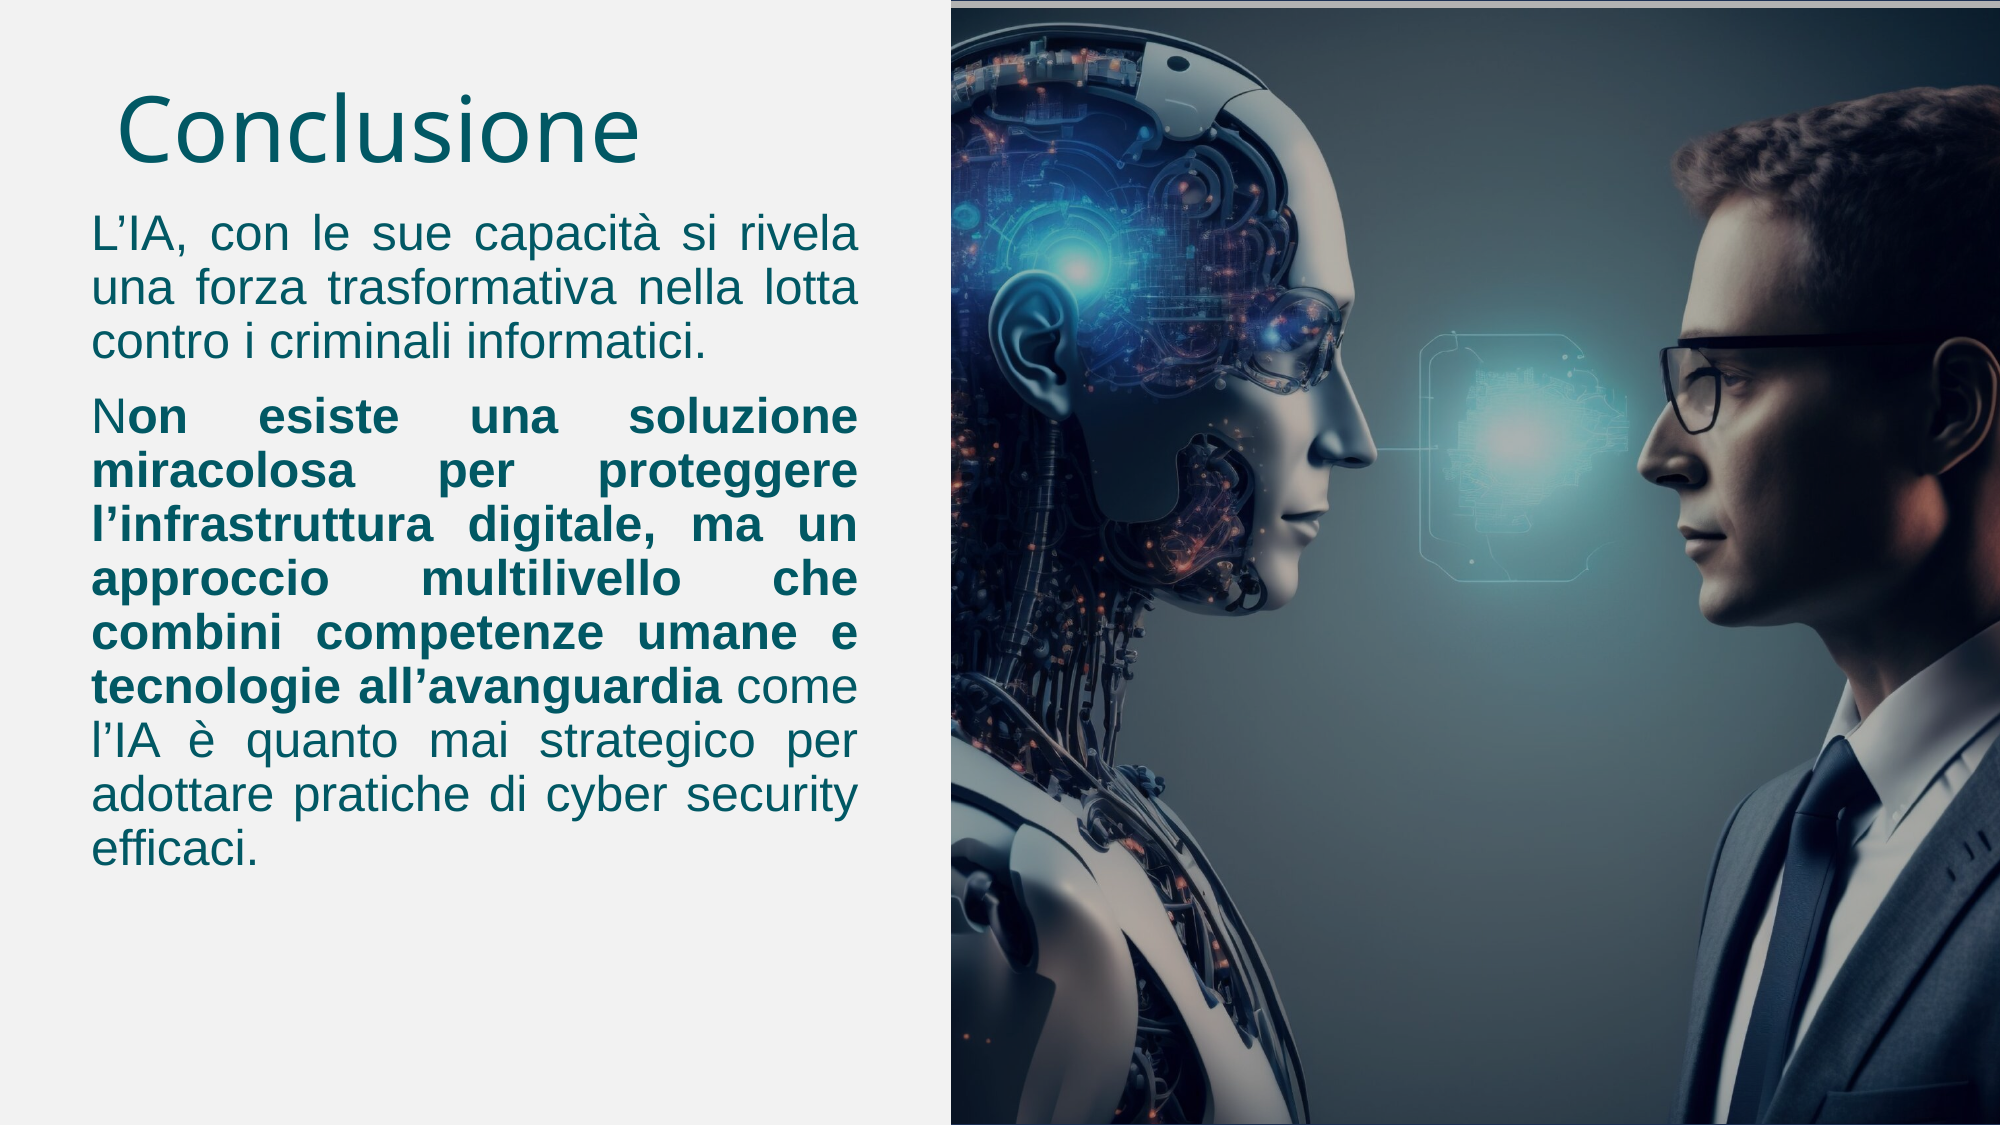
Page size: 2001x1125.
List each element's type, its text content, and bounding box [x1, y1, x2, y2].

text_box [951, 0, 2000, 8]
text_box [0, 0, 951, 1125]
picture [605, 8, 2000, 1125]
list L’IA, con le sue capacità si rivela una forza trasformativa nella lotta contro i criminali informatici. Non esiste una soluzione miracolosa per proteggere l’infrastruttura digitale, ma un approccio multilivello che combini competenze umane e tecnologie all’avanguardia come l’IA è quanto mai strategico per adottare pratiche di cyber security efficaci. [76, 200, 605, 970]
title Conclusione [100, 24, 605, 200]
